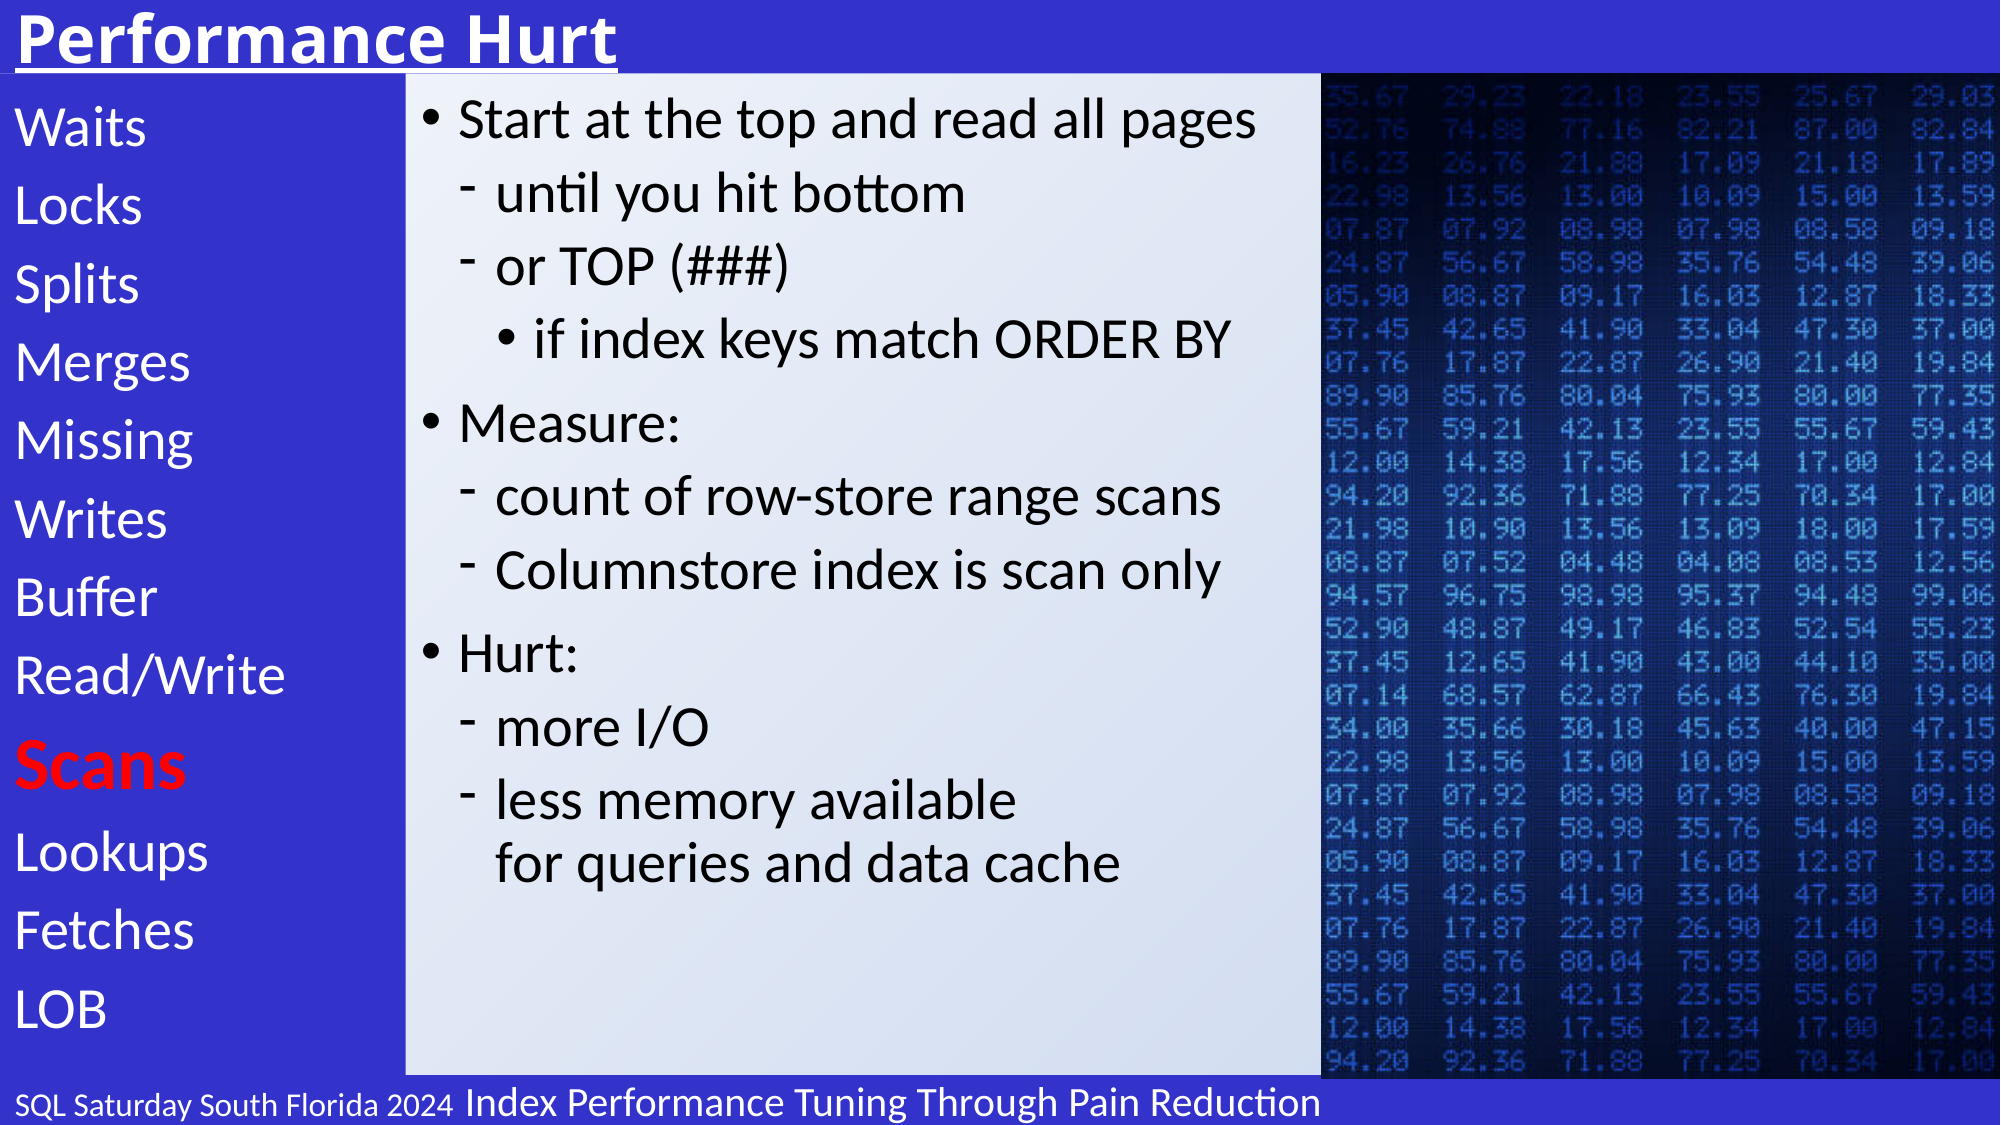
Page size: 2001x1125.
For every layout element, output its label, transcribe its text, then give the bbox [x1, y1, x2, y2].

list Waits Locks Splits Merges Missing Writes Buffer Read/Write Scans Lookups Fetches LOB [0, 73, 406, 1075]
list Start at the top and read all pages until you hit bottom or TOP (###) if index keys match ORDER BY Measure: count of row-store range scans Columnstore index is scan only Hurt: more I/O less memory available for queries and data cache [406, 73, 1321, 1077]
title Performance Hurt [0, 0, 2000, 73]
picture [1321, 73, 2000, 1079]
